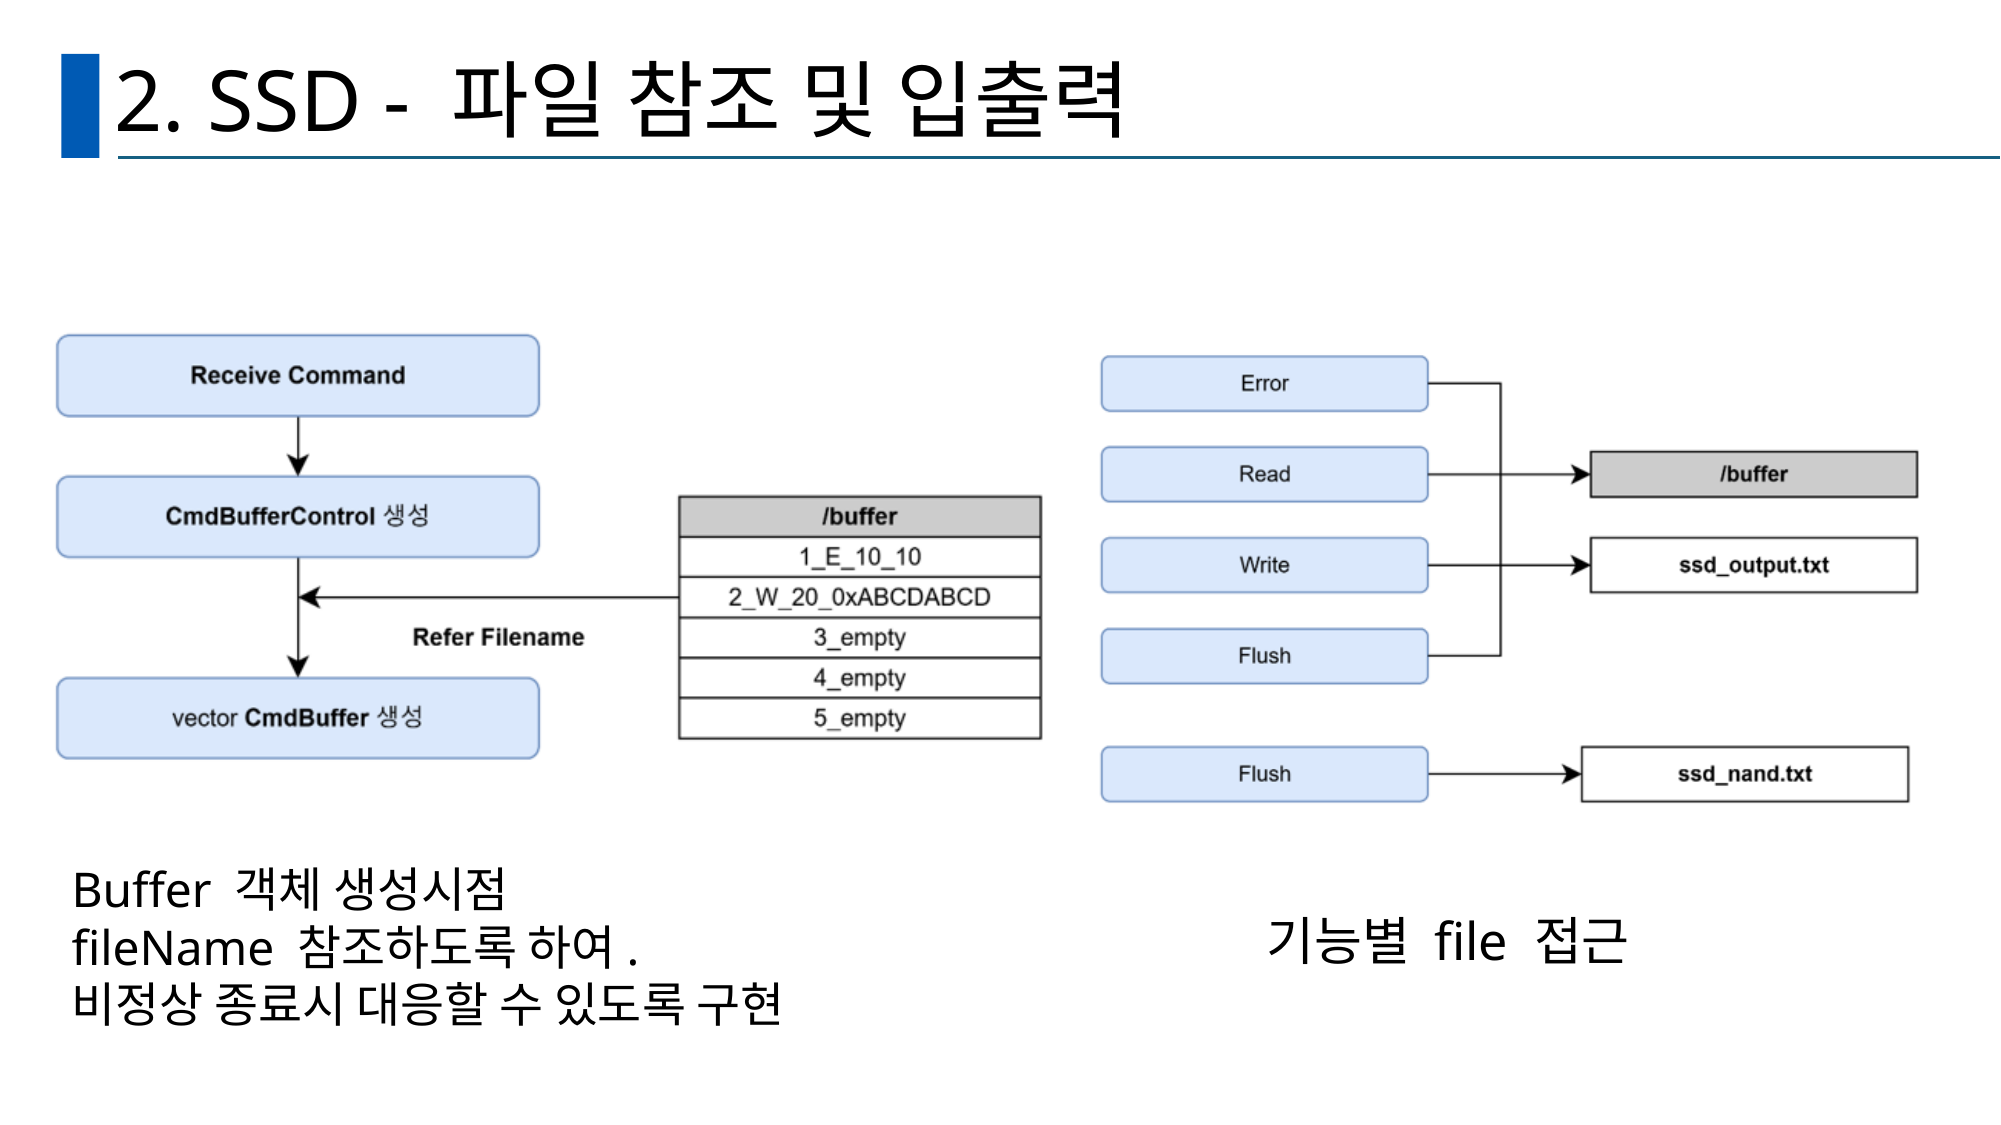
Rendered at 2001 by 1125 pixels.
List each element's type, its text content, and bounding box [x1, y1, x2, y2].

picture [44, 304, 1061, 783]
list Buffer 객체 생성시점 fileName 참조하도록 하여. 비정상 종료시 대응할 수 있도록 구현 [56, 852, 955, 1041]
title 2. SSD - 파일 참조 및 입출력 [99, 50, 1825, 158]
list 기능별 file 접근 [1251, 901, 1762, 1026]
picture [1082, 335, 1932, 836]
